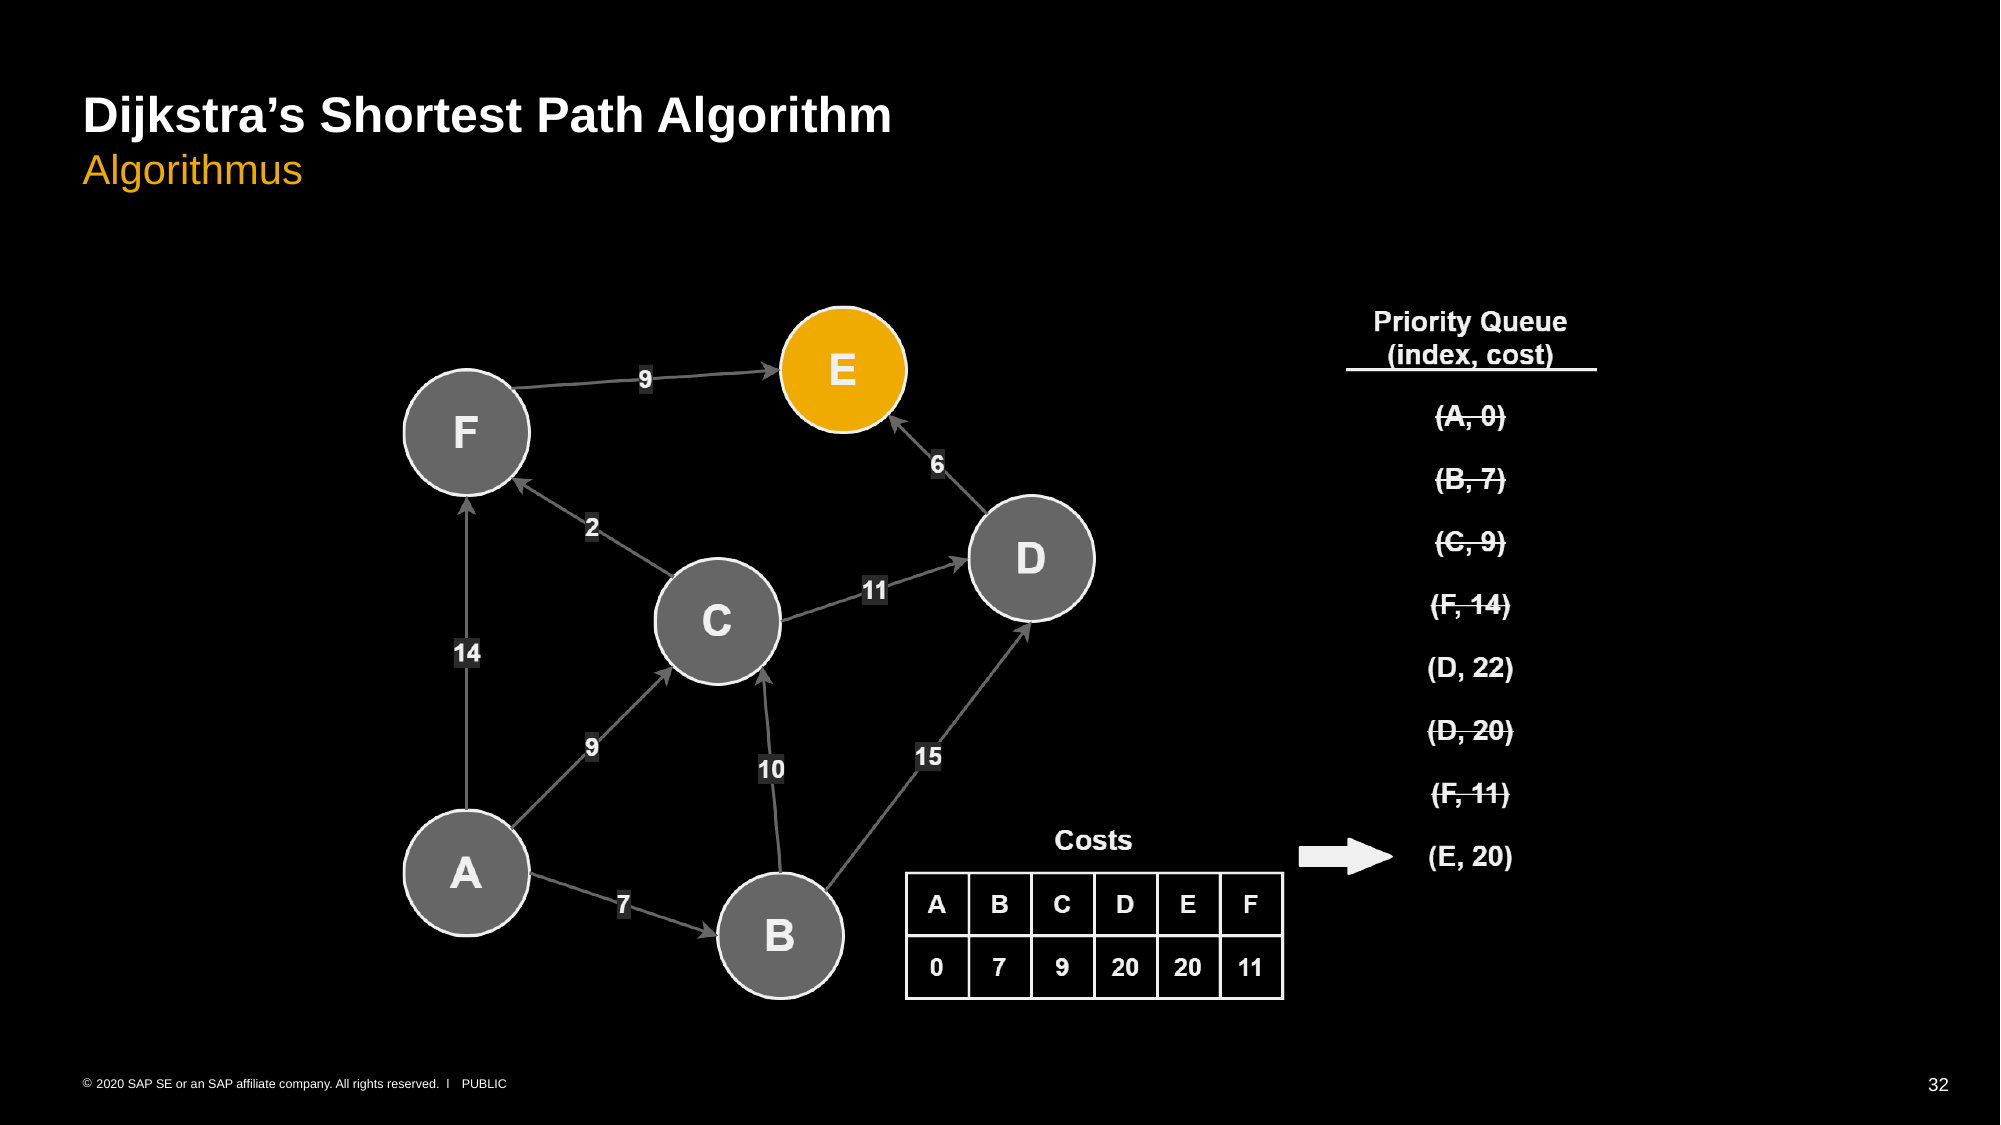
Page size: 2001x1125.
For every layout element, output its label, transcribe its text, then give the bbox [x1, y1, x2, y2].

title Dijkstra’s Shortest Path Algorithm Algorithmus [82, 82, 1918, 144]
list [361, 265, 1639, 1040]
